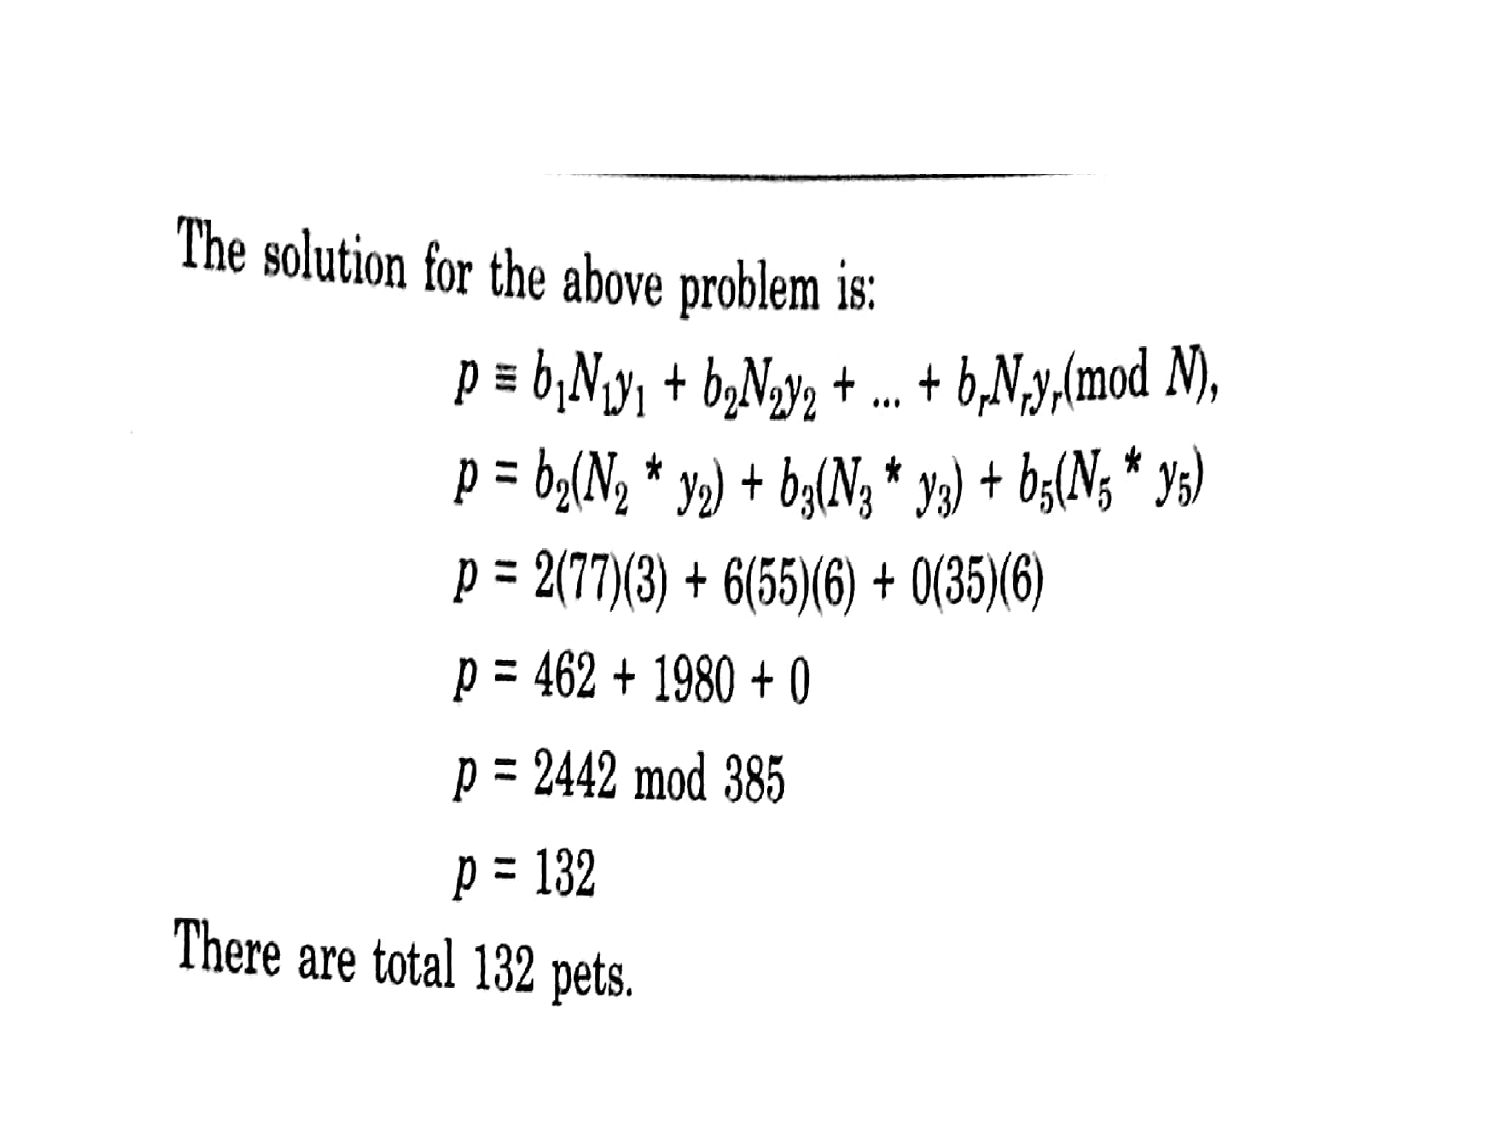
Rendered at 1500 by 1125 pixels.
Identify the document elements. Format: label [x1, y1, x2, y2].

list [74, 174, 1426, 1088]
